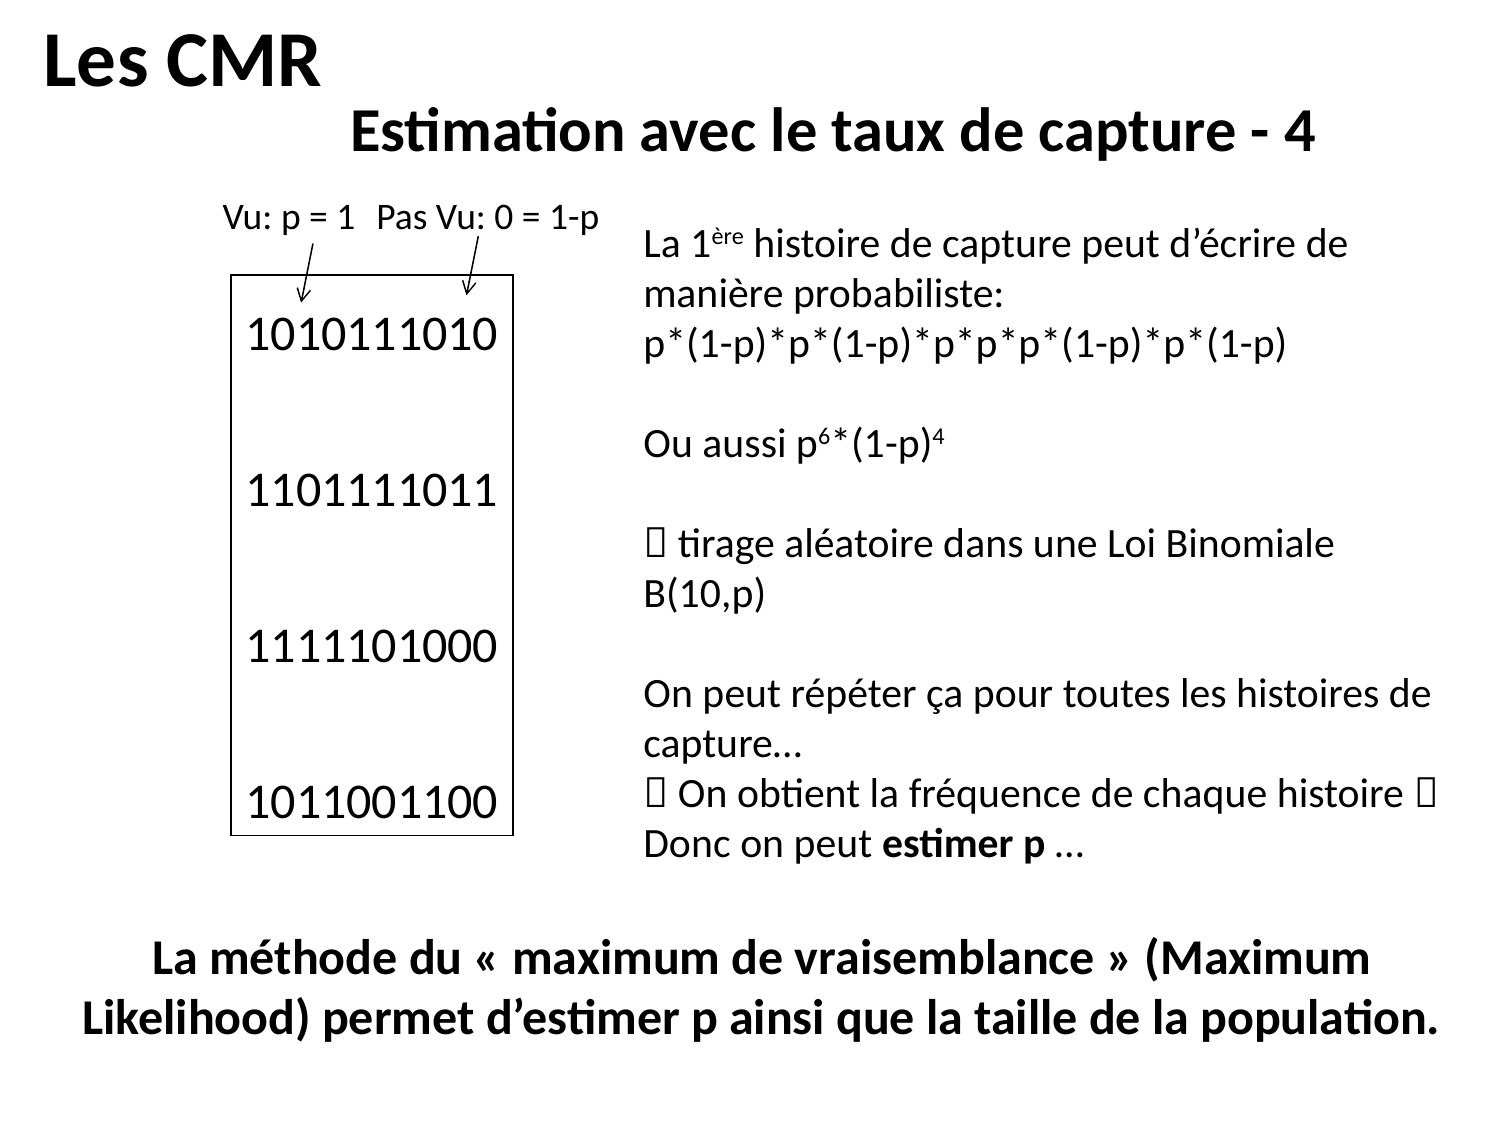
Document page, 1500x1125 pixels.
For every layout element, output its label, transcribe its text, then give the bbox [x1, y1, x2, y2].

text_box 1010111010 1101111011 1111101000 1011001100 [230, 274, 514, 836]
text_box Pas Vu: 0 = 1-p [361, 184, 615, 245]
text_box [300, 243, 314, 303]
text_box La méthode du « maximum de vraisemblance » (Maximum Likelihood) permet d’estimer p ainsi que la taille de la population. [53, 916, 1471, 1052]
text_box La 1ère histoire de capture peut d’écrire de manière probabiliste: p*(1-p)*p*(1-p)*p*p*p*(1-p)*p*(1-p) Ou aussi p6*(1-p)4  tirage aléatoire dans une Loi Binomiale B(10,p) On peut répéter ça pour toutes les histoires de capture…  On obtient la fréquence de chaque histoire  Donc on peut estimer p … [628, 208, 1459, 874]
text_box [466, 235, 479, 296]
text_box Estimation avec le taux de capture - 4 [335, 82, 1333, 172]
text_box Vu: p = 1 [207, 184, 361, 245]
text_box Les CMR [28, 0, 338, 110]
